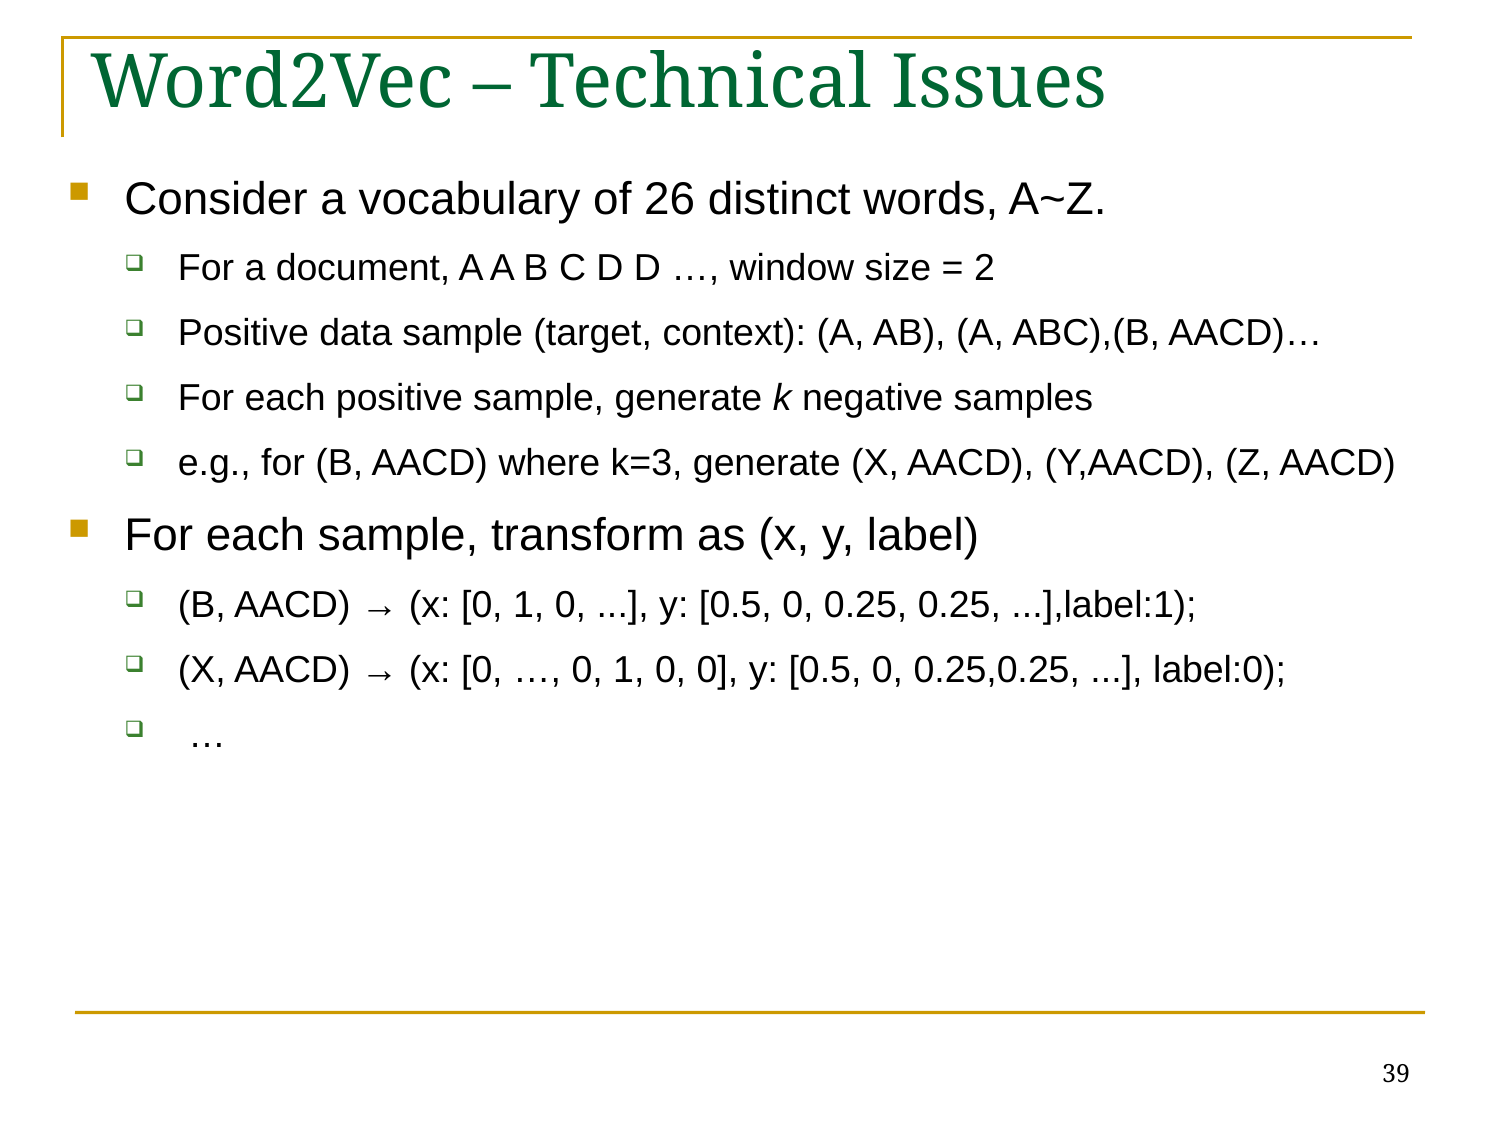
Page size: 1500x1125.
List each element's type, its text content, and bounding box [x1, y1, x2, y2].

title Word2Vec – Technical Issues [75, 25, 1483, 135]
slide_number 39 [1074, 1023, 1426, 1100]
list Consider a vocabulary of 26 distinct words, A~Z. For a document, A A B C D D …, window size = 2 Positive data sample (target, context): (A, AB), (A, ABC),(B, AACD)… For each positive sample, generate k negative samples e.g., for (B, AACD) where k=3, generate (X, AACD), (Y,AACD), (Z, AACD) For each sample, transform as (x, y, label) (B, AACD) → (x: [0, 1, 0, ...], y: [0.5, 0, 0.25, 0.25, ...],label:1); (X, AACD) → (x: [0, …, 0, 1, 0, 0], y: [0.5, 0, 0.25,0.25, ...], label:0); … [53, 160, 1471, 1063]
